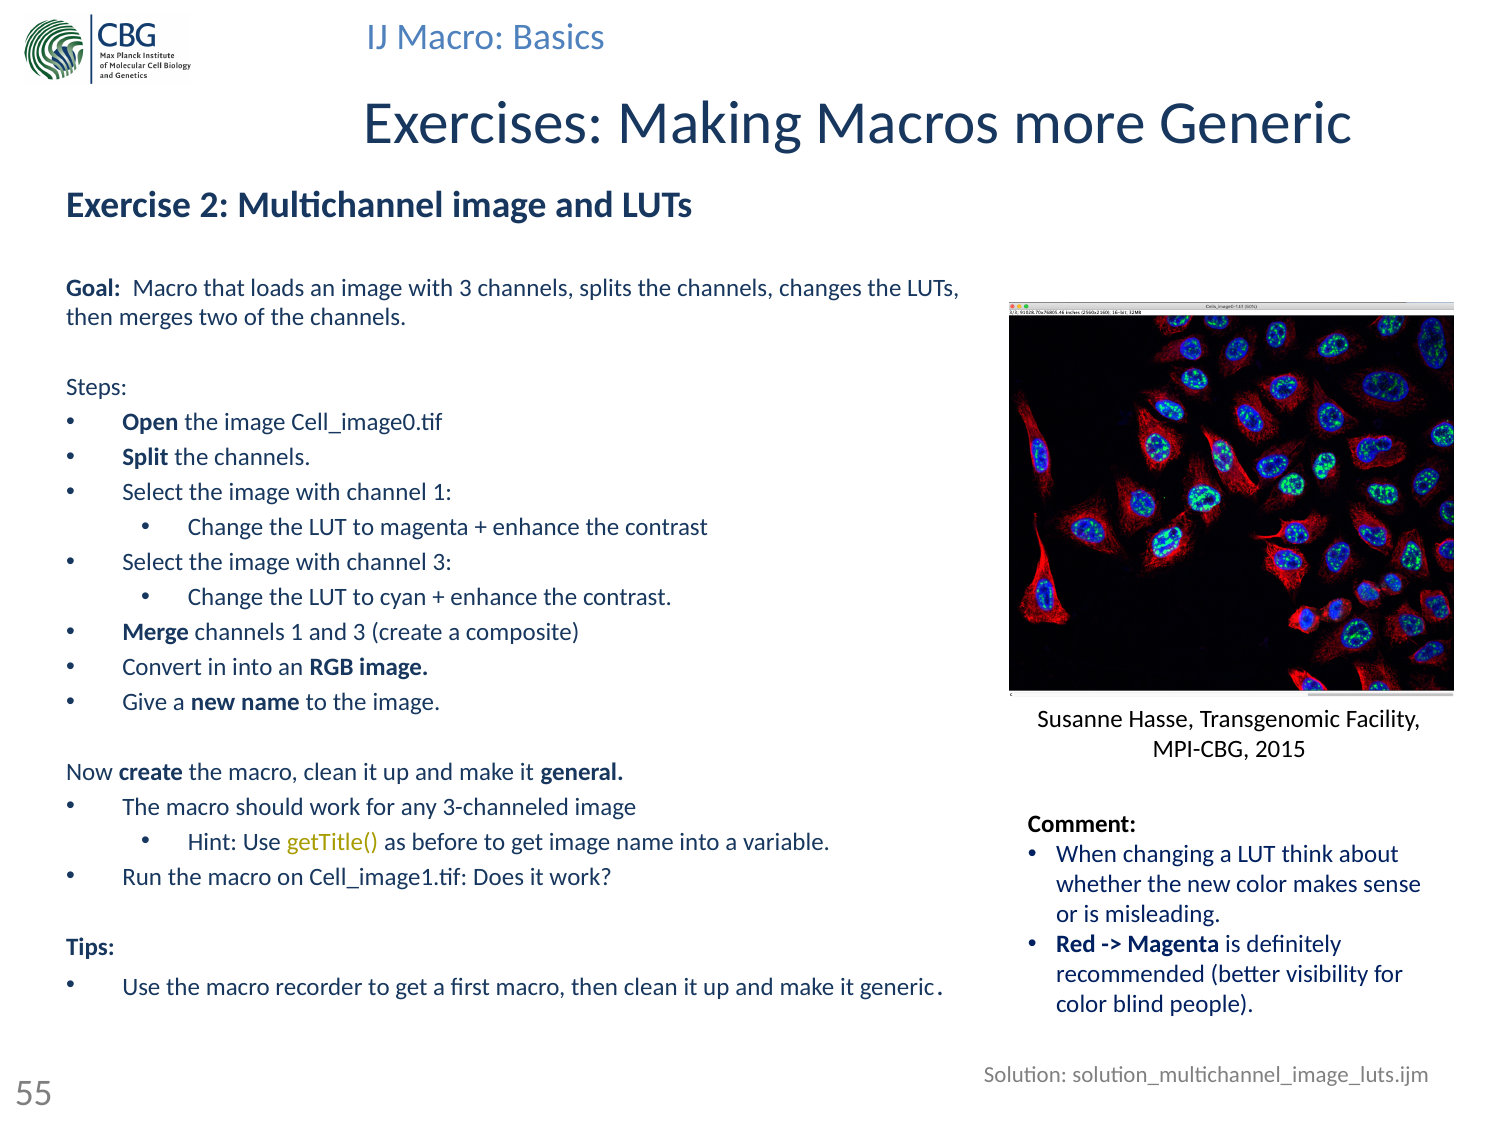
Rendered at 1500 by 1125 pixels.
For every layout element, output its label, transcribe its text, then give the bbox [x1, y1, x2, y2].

list Exercise 2: Multichannel image and LUTs Goal: Macro that loads an image with 3 channels, splits the channels, changes the LUTs, then merges two of the channels. Steps: Open the image Cell_image0.tif Split the channels. Select the image with channel 1: Change the LUT to magenta + enhance the contrast Select the image with channel 3: Change the LUT to cyan + enhance the contrast. Merge channels 1 and 3 (create a composite) Convert in into an RGB image. Give a new name to the image. Now create the macro, clean it up and make it general. The macro should work for any 3-channeled image Hint: Use getTitle() as before to get image name into a variable. Run the macro on Cell_image1.tif: Does it work? Tips: Use the macro recorder to get a first macro, then clean it up and make it generic. [51, 172, 1010, 1059]
text_box Susanne Hasse, Transgenomic Facility, MPI-CBG, 2015 [1004, 699, 1454, 771]
text_box Solution: solution_multichannel_image_luts.ijm [969, 1051, 1445, 1094]
picture [24, 14, 191, 84]
text_box Comment: When changing a LUT think about whether the new color makes sense or is misleading. Red -> Magenta is definitely recommended (better visibility for color blind people). [1013, 800, 1451, 1025]
picture [1009, 302, 1454, 698]
title Exercises: Making Macros more Generic [348, 65, 1425, 173]
